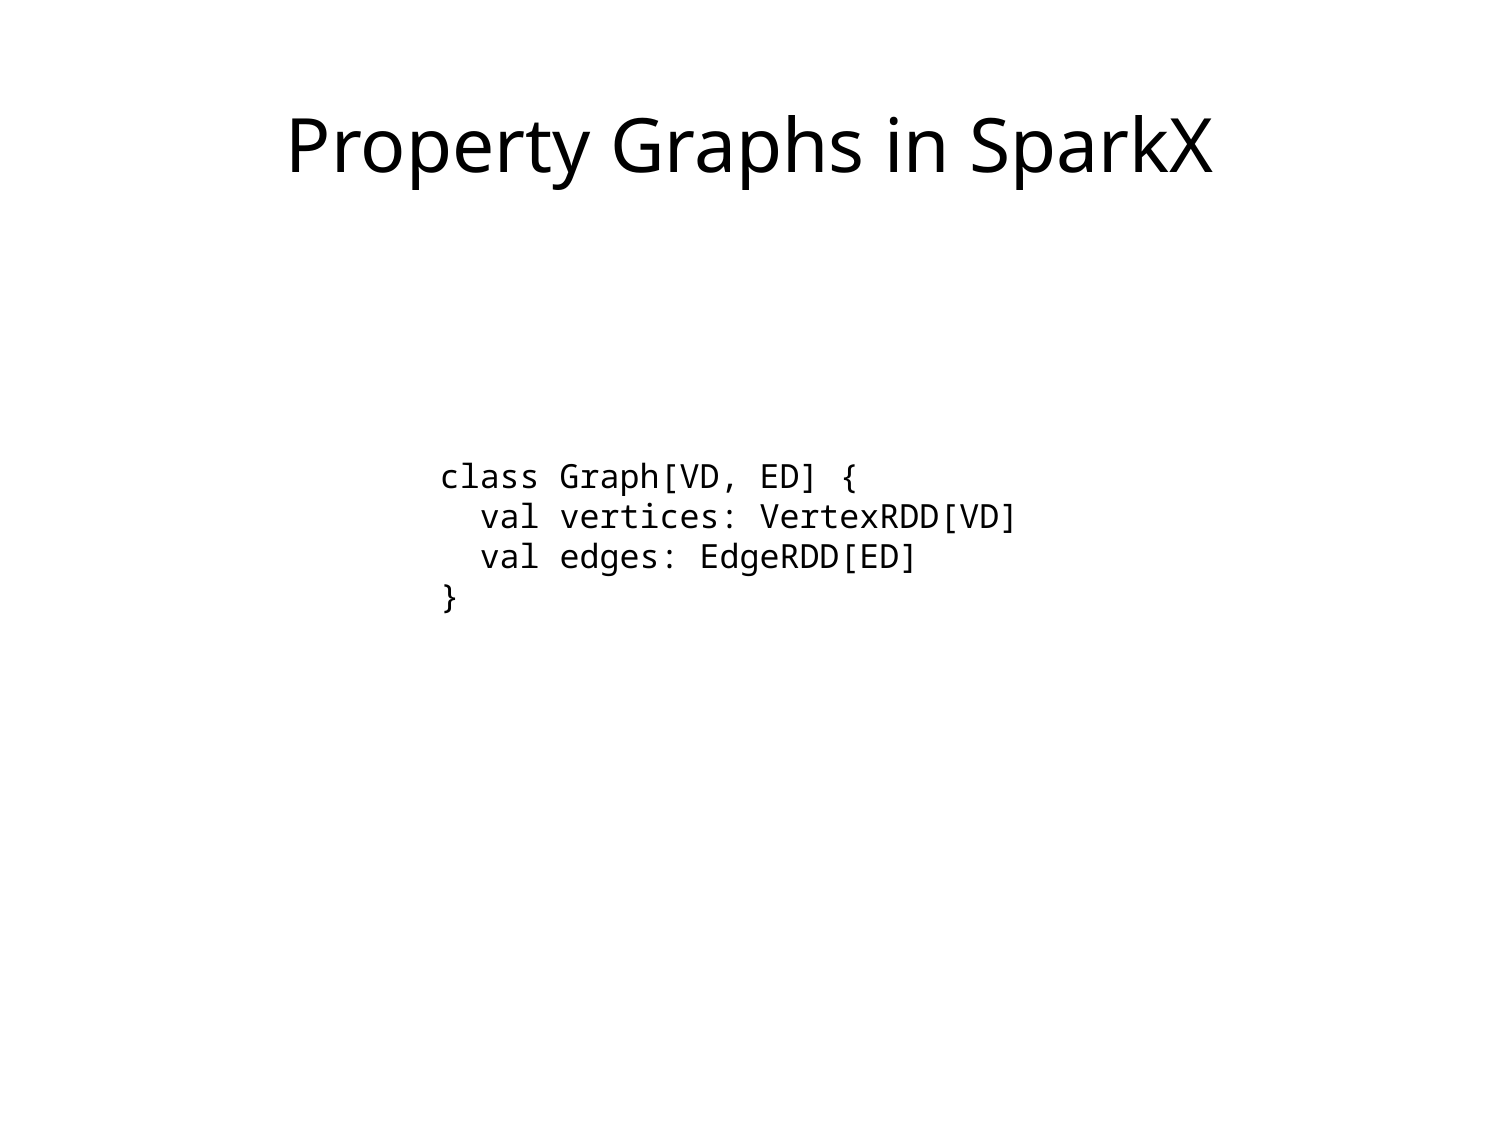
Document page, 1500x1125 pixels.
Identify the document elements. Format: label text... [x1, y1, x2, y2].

text_box Property Graphs in SparkX [0, 90, 1500, 203]
text_box class Graph[VD, ED] { val vertices: VertexRDD[VD] val edges: EdgeRDD[ED] } [424, 448, 1088, 623]
